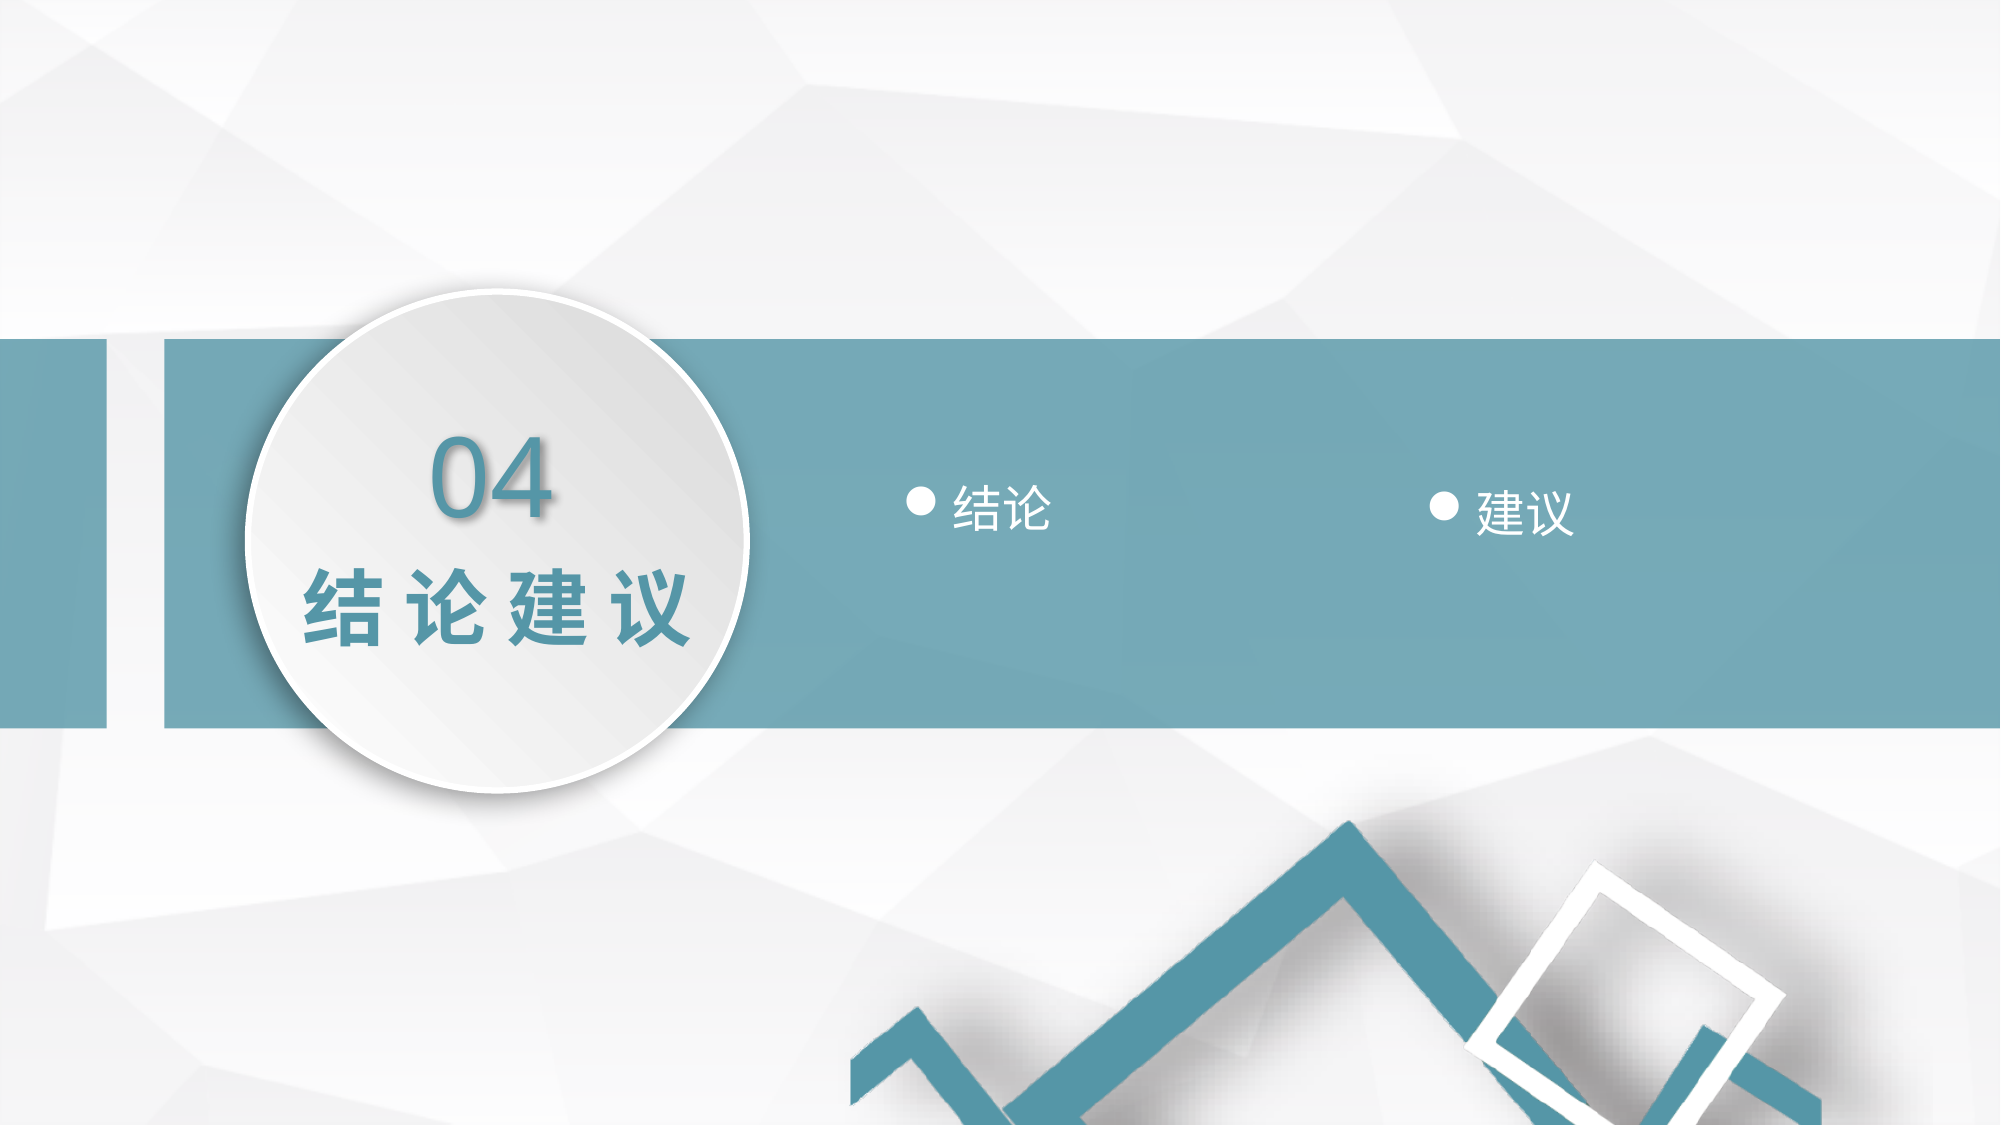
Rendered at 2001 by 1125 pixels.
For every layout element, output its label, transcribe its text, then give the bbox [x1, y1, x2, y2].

text_box [658, 338, 2000, 729]
text_box 结论 [887, 470, 1068, 546]
text_box 建议 [1410, 475, 1591, 551]
text_box [0, 338, 108, 729]
text_box [279, 664, 716, 792]
text_box [246, 290, 748, 548]
picture [0, 0, 2001, 1125]
text_box 04 [412, 398, 612, 547]
text_box 结 论 建 议 [235, 548, 760, 664]
text_box [163, 338, 320, 729]
